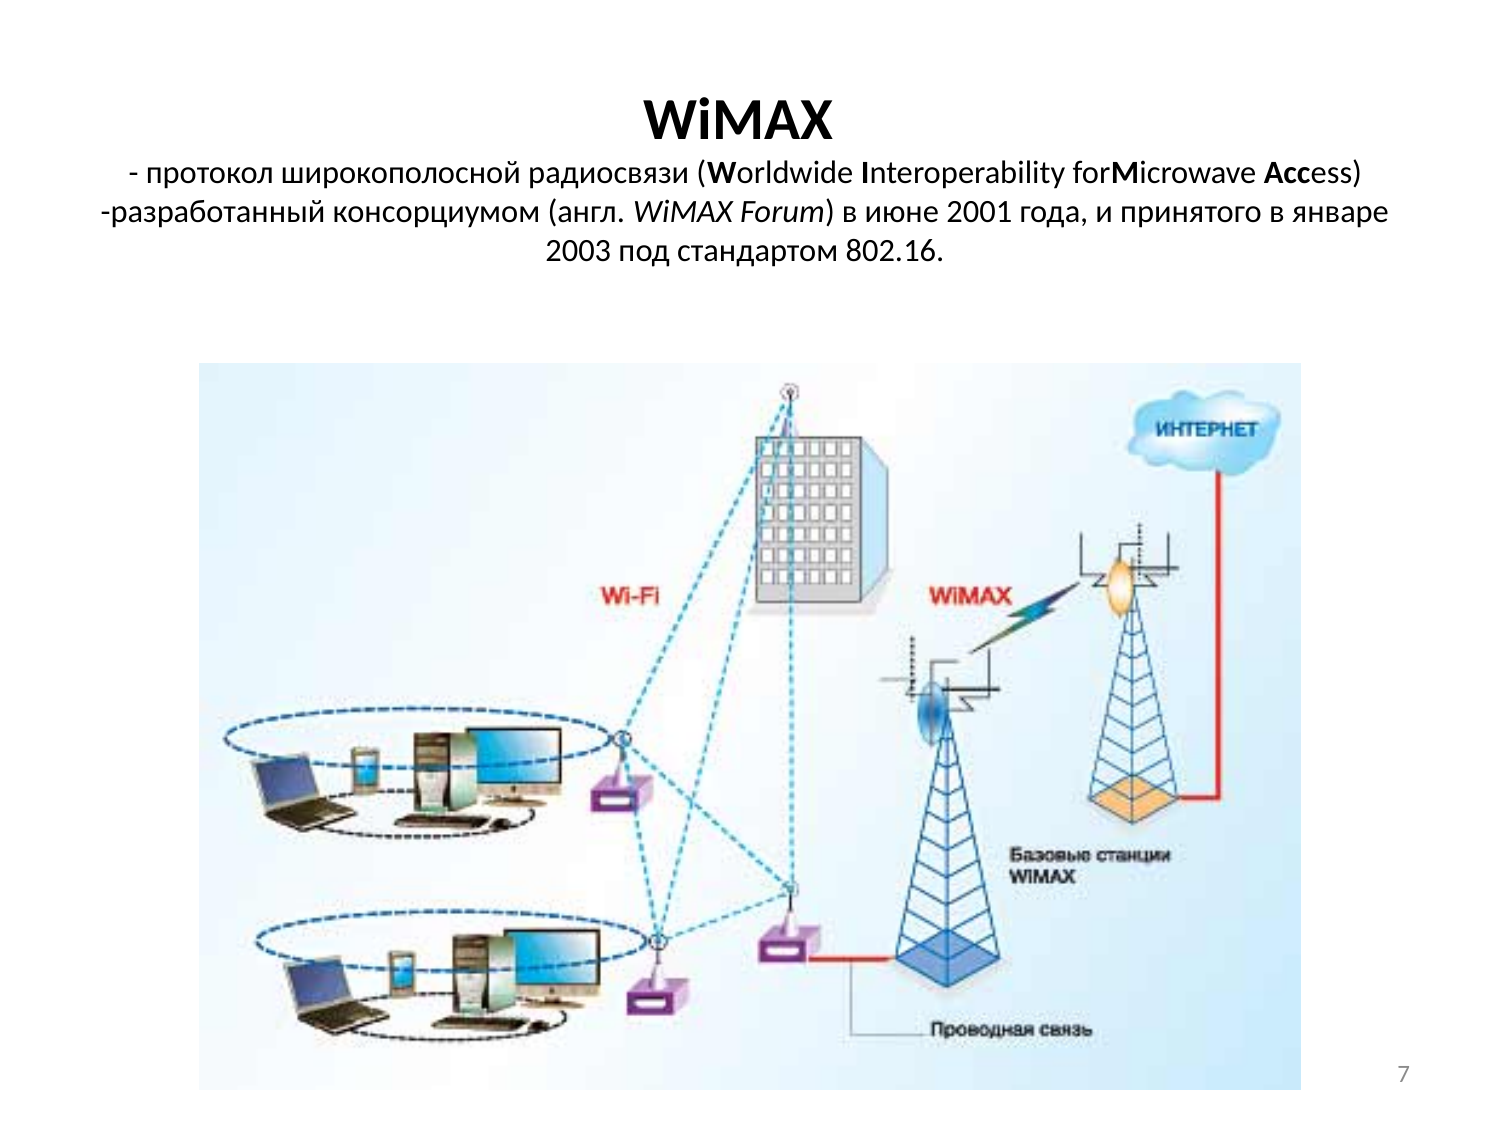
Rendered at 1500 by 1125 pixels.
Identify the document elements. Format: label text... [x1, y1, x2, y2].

title WiMAX - протокол широкополосной радиосвязи (Worldwide Interoperability forMicrowave Access) -разработанный консорциумом (англ. WiMAX Forum) в июне 2001 года, и принятого в январе 2003 под стандартом 802.16. [70, 70, 1421, 317]
picture [198, 363, 1301, 1091]
slide_number 7 [1074, 1042, 1425, 1103]
